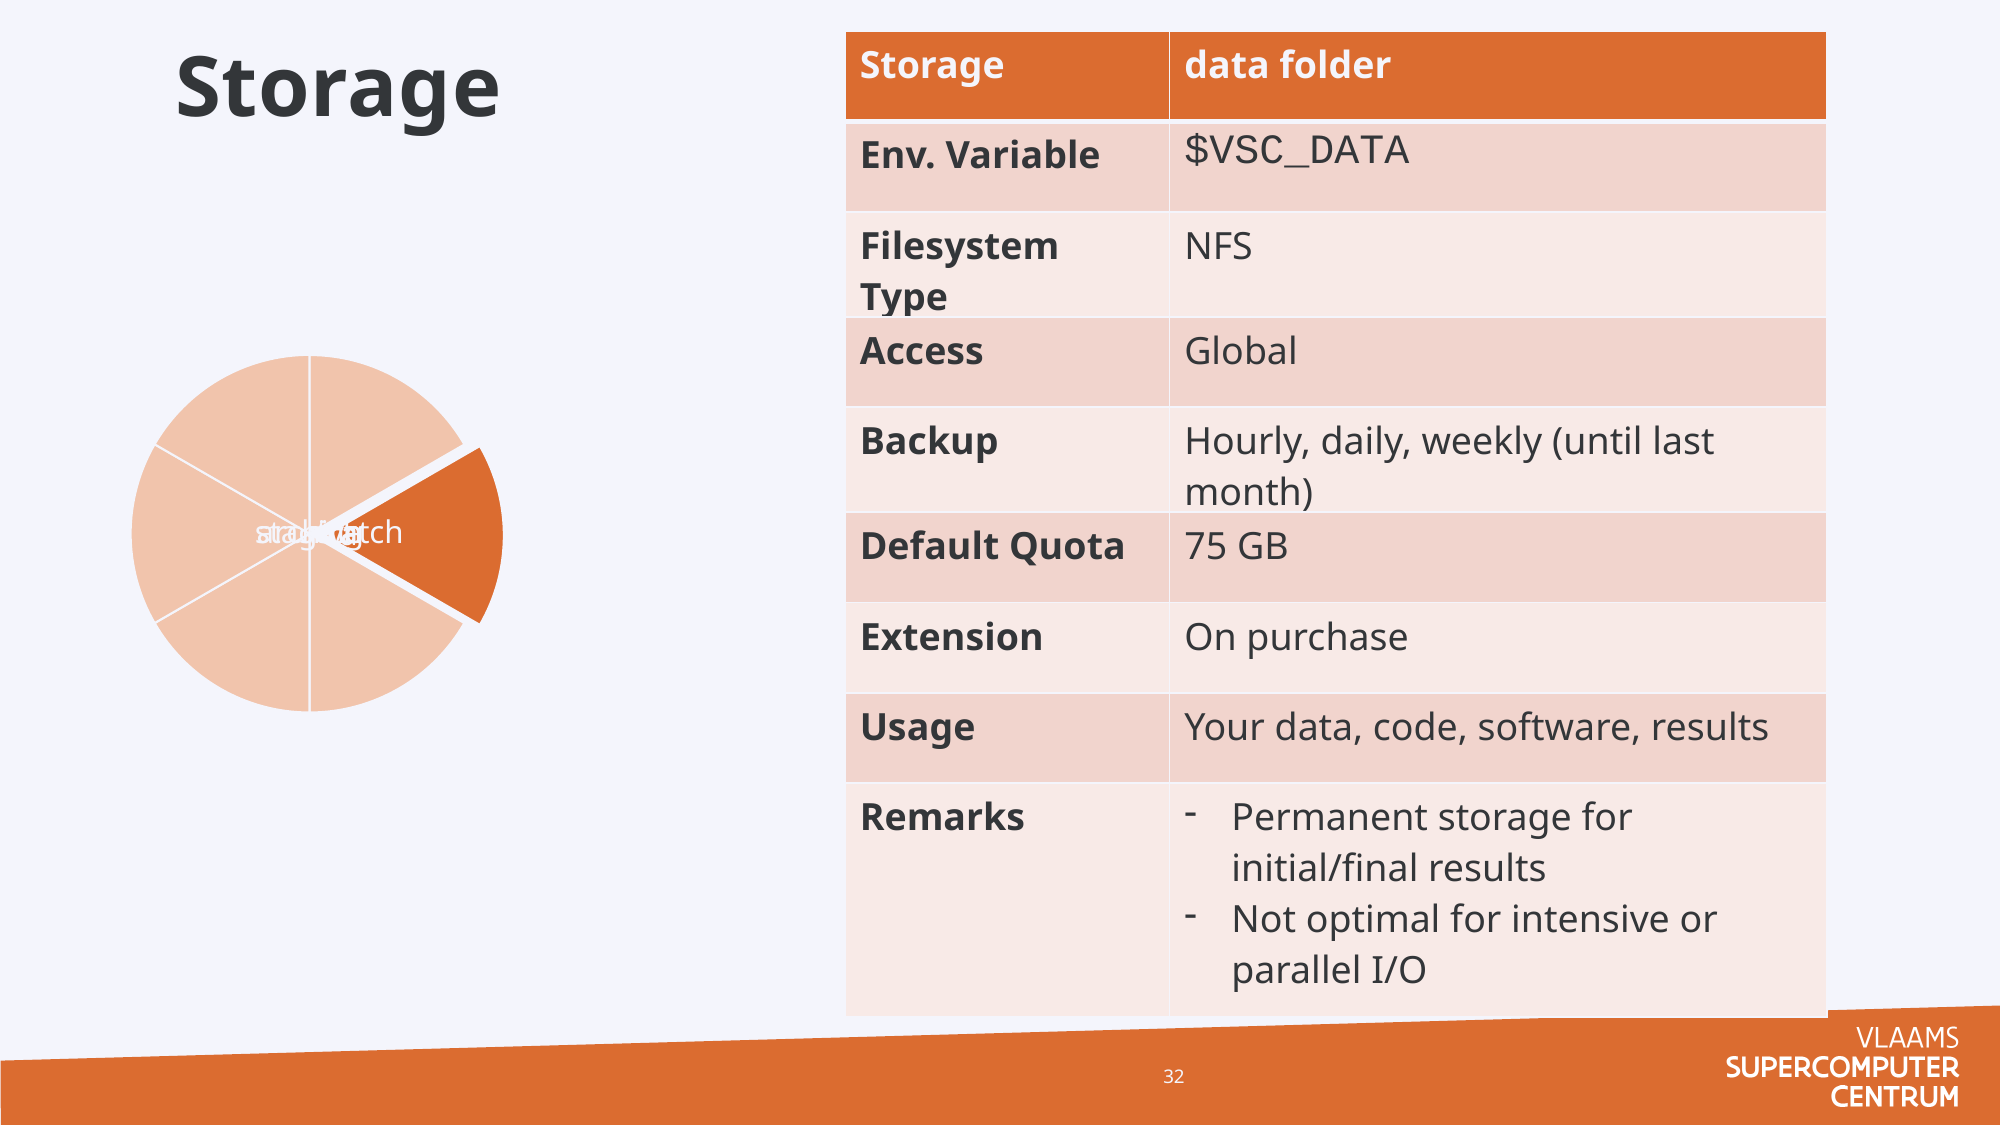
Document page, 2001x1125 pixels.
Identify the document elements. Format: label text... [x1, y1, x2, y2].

table_cell Env. Variable [846, 124, 1169, 211]
table_cell 75 GB [1170, 513, 1826, 602]
table_cell Global [1170, 318, 1826, 406]
table_cell Usage [846, 694, 1169, 782]
table_cell Filesystem Type [846, 213, 1169, 316]
table_cell Remarks [846, 784, 1169, 1016]
picture [1725, 1021, 1960, 1117]
table_cell NFS [1170, 213, 1826, 316]
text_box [55, 311, 575, 738]
table_cell Extension [846, 603, 1169, 692]
table_cell $VSC_DATA [1170, 124, 1826, 211]
table_cell On purchase [1170, 603, 1826, 692]
table_cell Your data, code, software, results [1170, 694, 1826, 782]
text_box Storage [173, 31, 544, 133]
slide_number 32 [1117, 1047, 1200, 1108]
table_cell Access [846, 318, 1169, 406]
table_cell Permanent storage for initial/final results Not optimal for intensive or parallel I/O [1170, 784, 1826, 1016]
table_cell Hourly, daily, weekly (until last month) [1170, 408, 1826, 511]
table_header Storage [846, 32, 1169, 119]
table_header data folder [1170, 32, 1826, 119]
table_cell Backup [846, 408, 1169, 511]
table_cell Default Quota [846, 513, 1169, 602]
